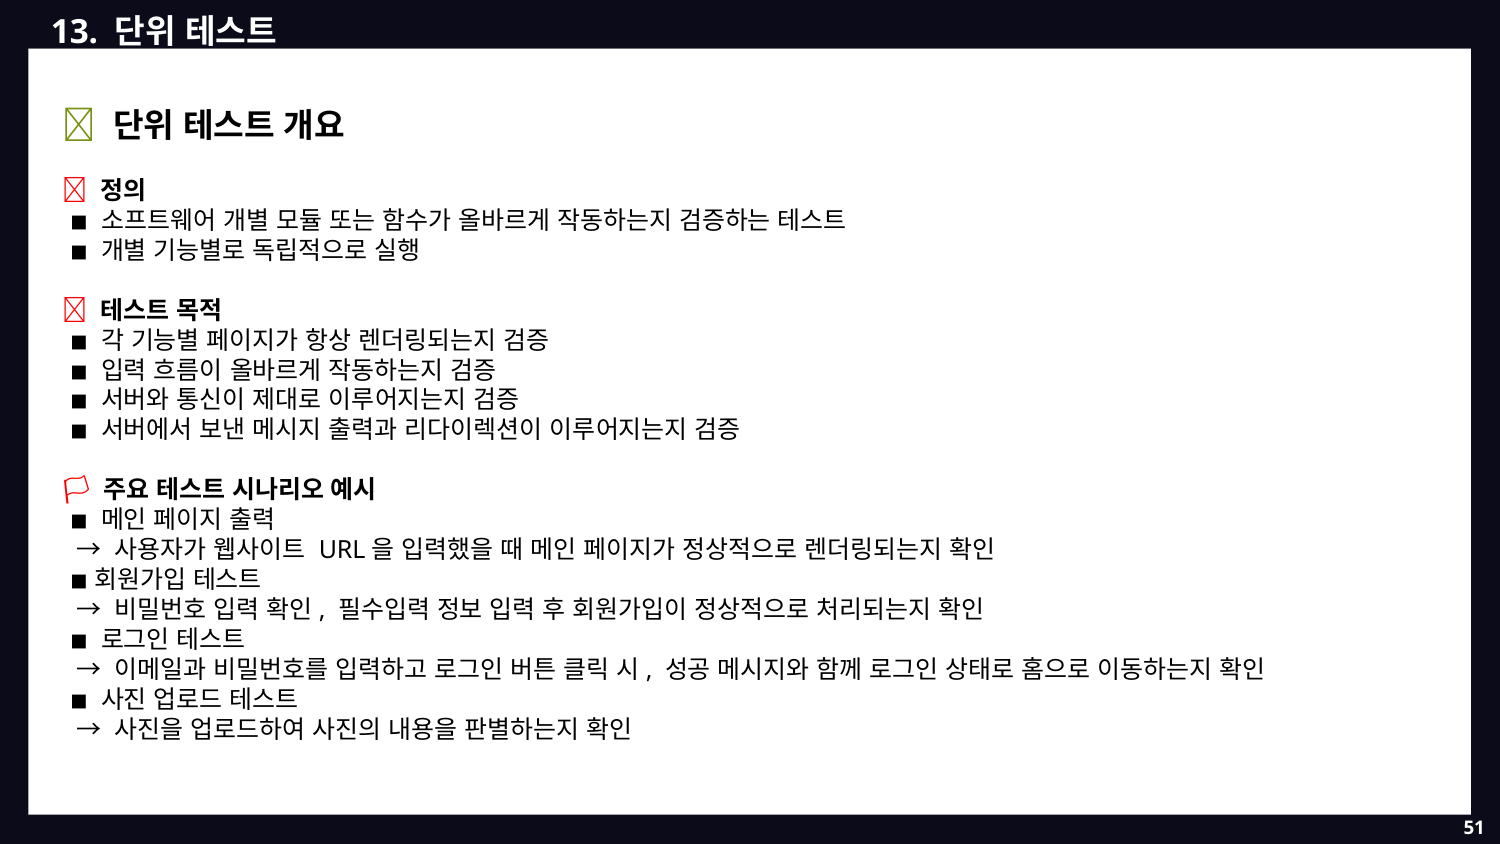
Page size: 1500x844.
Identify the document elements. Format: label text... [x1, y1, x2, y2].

text_box 🔔 단위 테스트 개요 💬 정의 ◾ 소프트웨어 개별 모듈 또는 함수가 올바르게 작동하는지 검증하는 테스트 ◾ 개별 기능별로 독립적으로 실행 🚩 테스트 목적 ◾ 각 기능별 페이지가 항상 렌더링되는지 검증 ◾ 입력 흐름이 올바르게 작동하는지 검증 ◾ 서버와 통신이 제대로 이루어지는지 검증 ◾ 서버에서 보낸 메시지 출력과 리다이렉션이 이루어지는지 검증 🏳 주요 테스트 시나리오 예시 ◾ 메인 페이지 출력 → 사용자가 웹사이트 URL을 입력했을 때 메인 페이지가 정상적으로 렌더링되는지 확인 ◾회원가입 테스트 → 비밀번호 입력 확인, 필수입력 정보 입력 후 회원가입이 정상적으로 처리되는지 확인 ◾ 로그인 테스트 → 이메일과 비밀번호를 입력하고 로그인 버튼 클릭 시, 성공 메시지와 함께 로그인 상태로 홈으로 이동하는지 확인 ◾ 사진 업로드 테스트 → 사진을 업로드하여 사진의 내용을 판별하는지 확인 [48, 97, 1281, 751]
text_box [78, 525, 781, 574]
slide_number 49 [1410, 795, 1500, 844]
text_box 13. 단위 테스트 [24, 0, 1476, 49]
